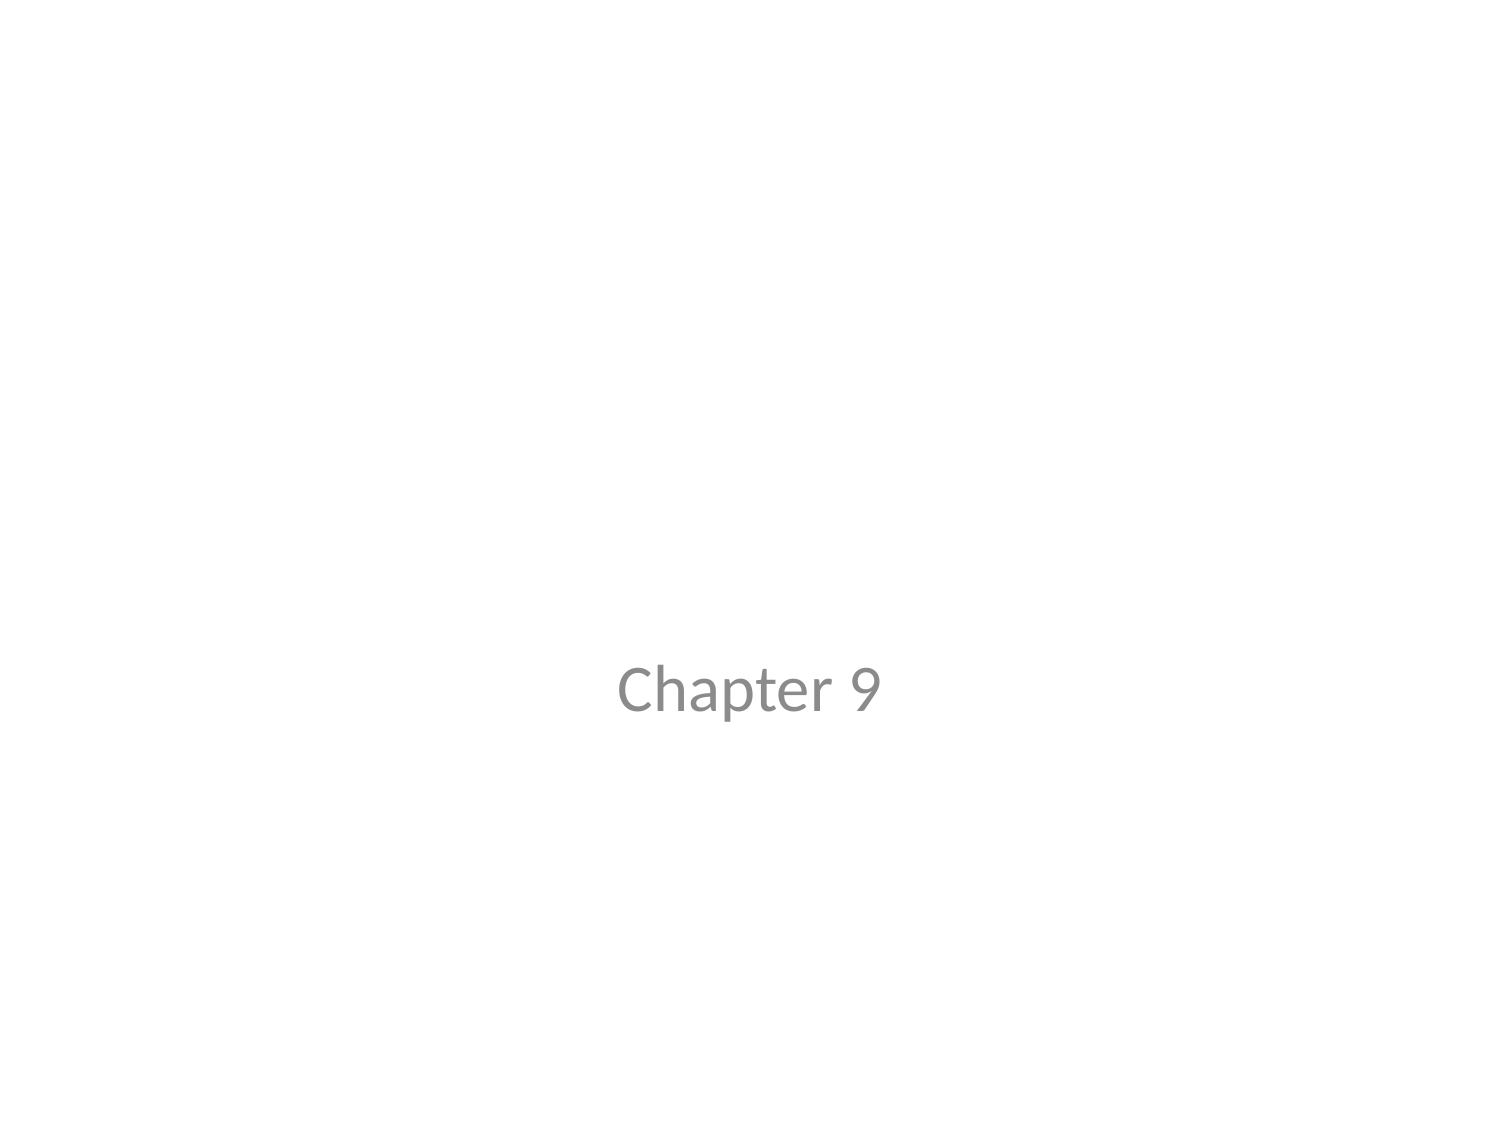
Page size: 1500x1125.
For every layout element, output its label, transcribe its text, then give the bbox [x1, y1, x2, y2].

subtitle Chapter 9 [225, 637, 1275, 925]
